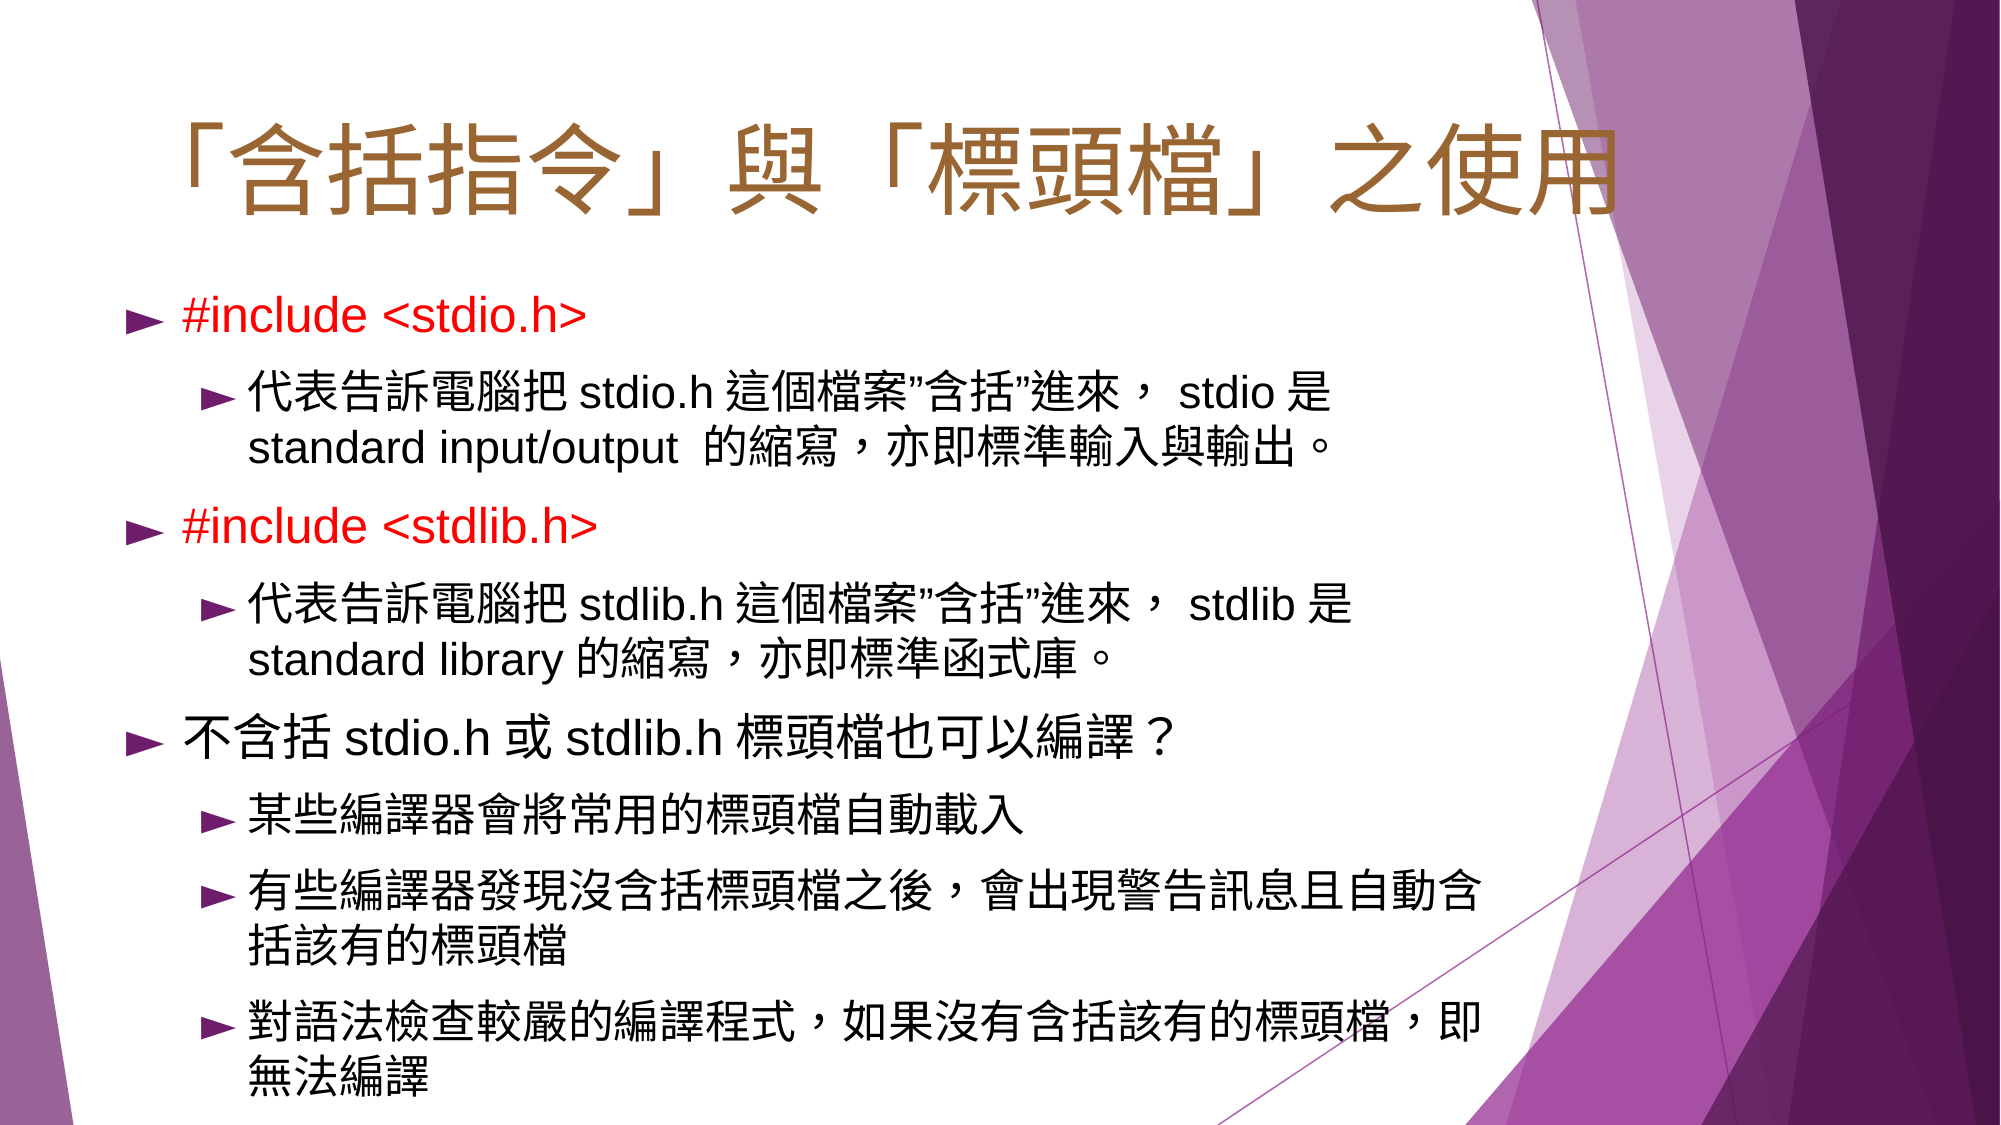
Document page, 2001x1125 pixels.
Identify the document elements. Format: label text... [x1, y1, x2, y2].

list #include <stdio.h> 代表告訴電腦把stdio.h這個檔案”含括”進來，stdio是standard input/output 的縮寫，亦即標準輸入與輸出。 #include <stdlib.h> 代表告訴電腦把stdlib.h這個檔案”含括”進來，stdlib是standard library的縮寫，亦即標準函式庫。 不含括stdio.h或stdlib.h標頭檔也可以編譯？ 某些編譯器會將常⽤的標頭檔⾃動載入 有些編譯器發現沒含括標頭檔之後，會出現警告訊息且⾃動含括該有的標頭檔 對語法檢查較嚴的編譯程式，如果沒有含括該有的標頭檔，即無法編譯 [111, 274, 1515, 1125]
title 「含括指令」與「標頭檔」之使用 [111, 99, 1727, 225]
